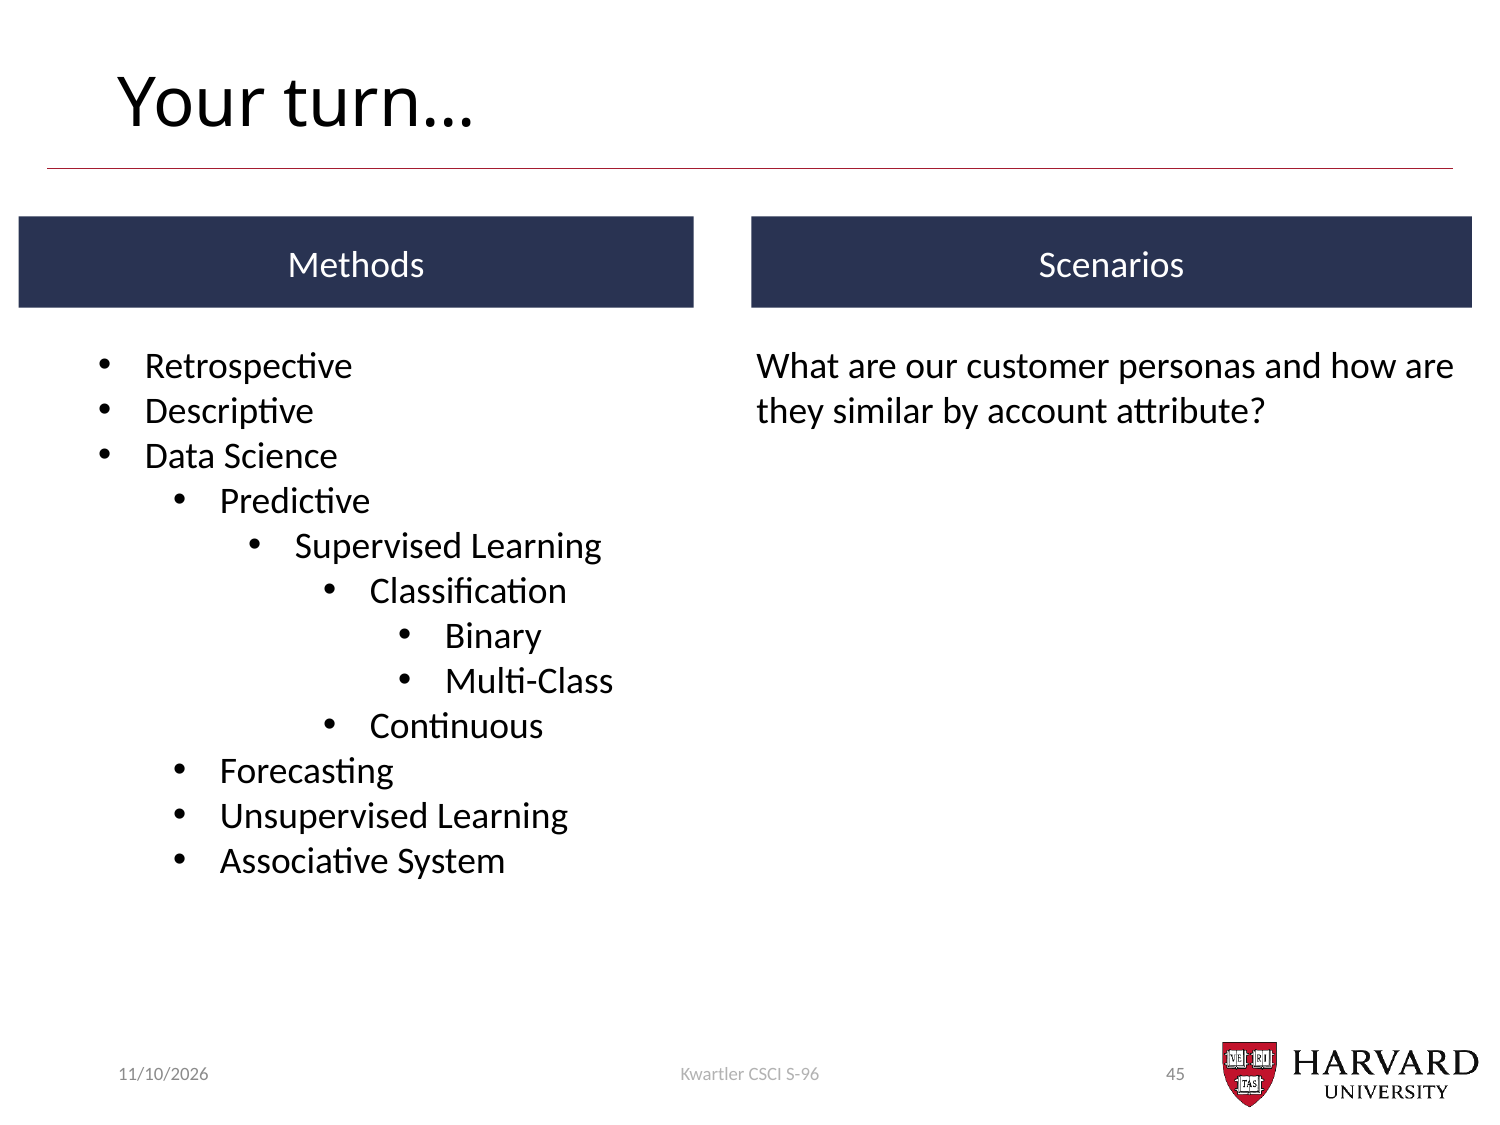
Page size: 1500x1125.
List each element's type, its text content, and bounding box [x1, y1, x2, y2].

text_box Retrospective Descriptive Data Science Predictive Supervised Learning Classification Binary Multi-Class Continuous Forecasting Unsupervised Learning Associative System [83, 334, 629, 934]
slide_number 45 [1059, 1042, 1200, 1103]
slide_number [103, 1042, 441, 1103]
footer Kwartler CSCI S-96 [496, 1042, 1004, 1103]
title Your turn… [103, 59, 1397, 157]
text_box Methods [18, 215, 695, 309]
picture [1200, 1024, 1500, 1125]
text_box Scenarios [750, 215, 1473, 309]
text_box What are our customer personas and how are they similar by account attribute? [741, 334, 1488, 439]
